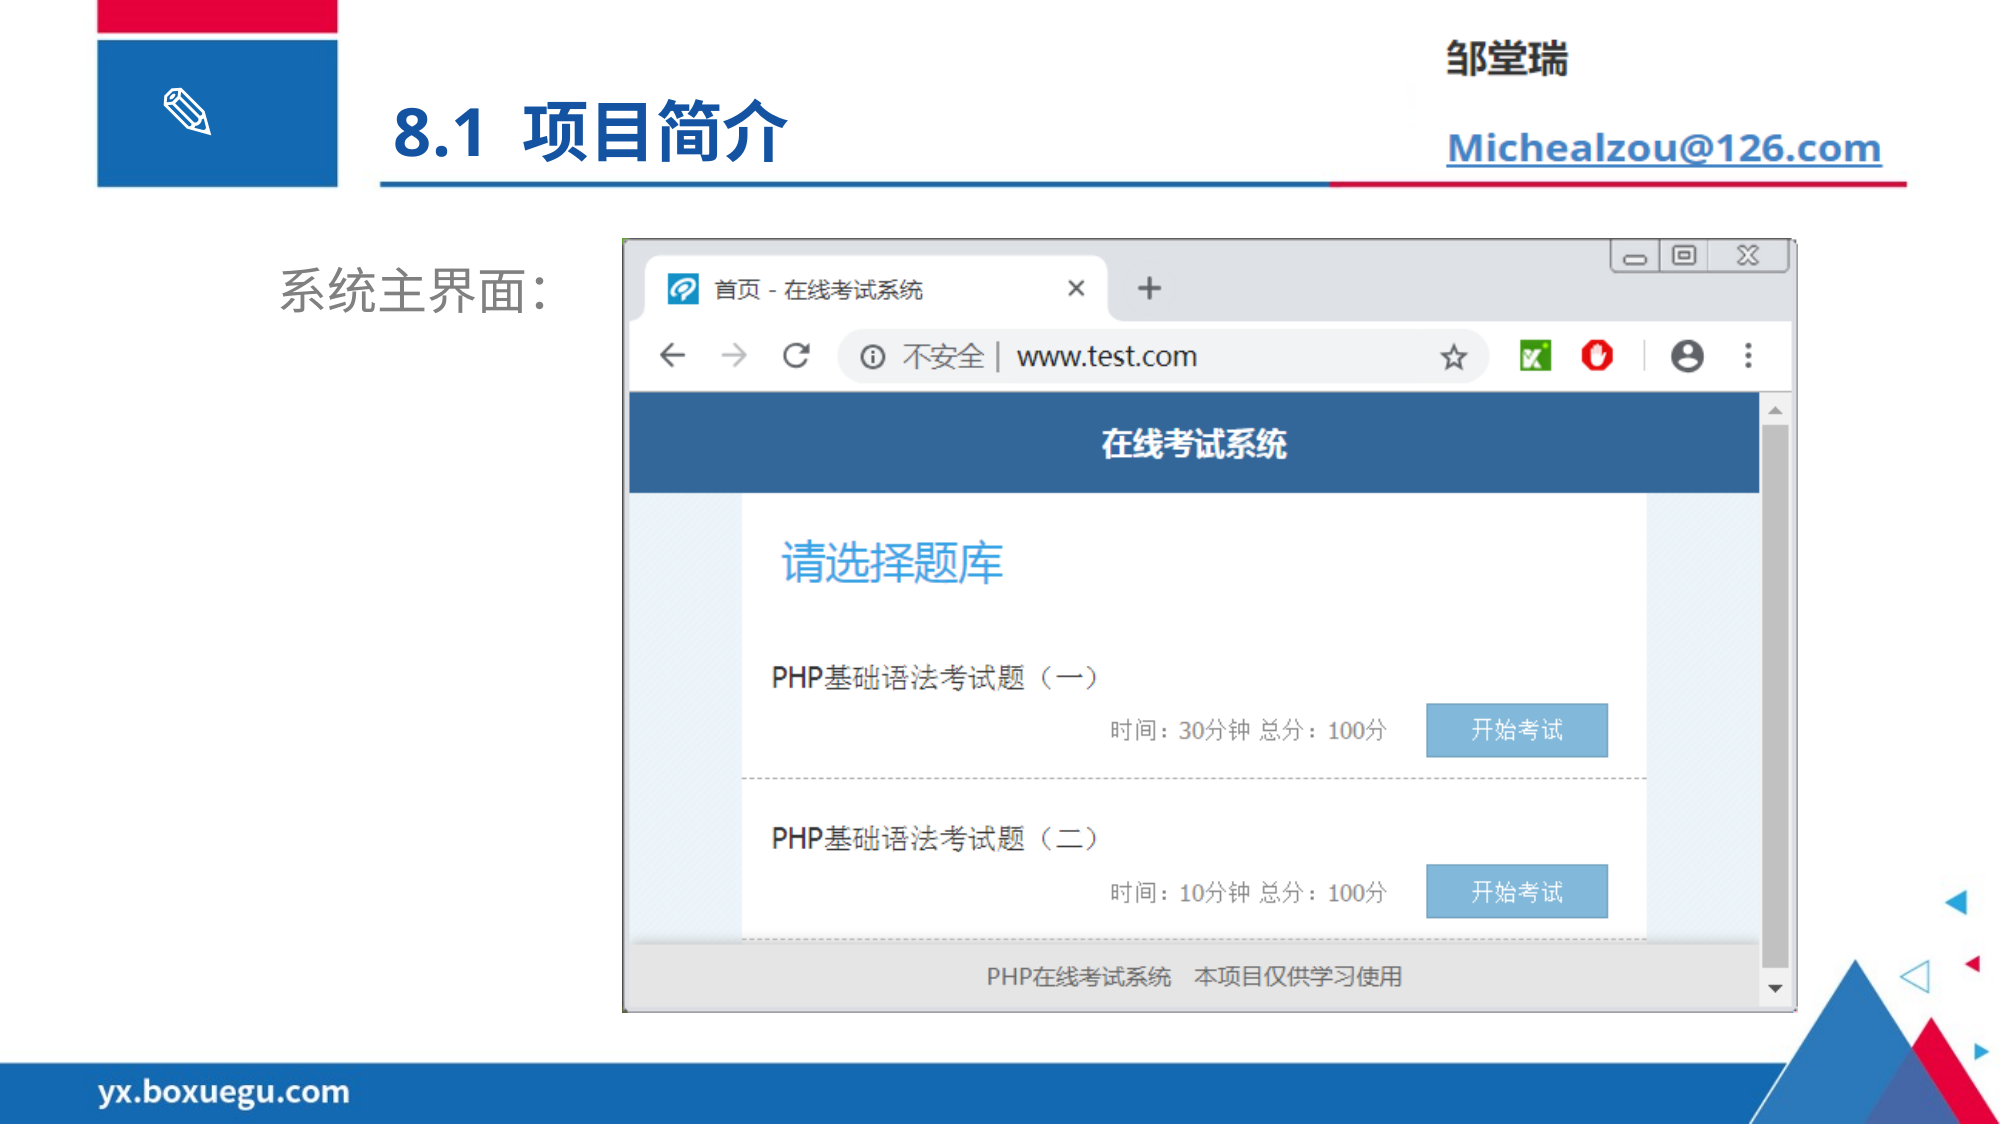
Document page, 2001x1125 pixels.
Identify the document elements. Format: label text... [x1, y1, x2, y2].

picture [0, 0, 2000, 1124]
text_box 8.1 项目简介 [379, 82, 1139, 177]
text_box 系统主界面： [262, 222, 646, 346]
